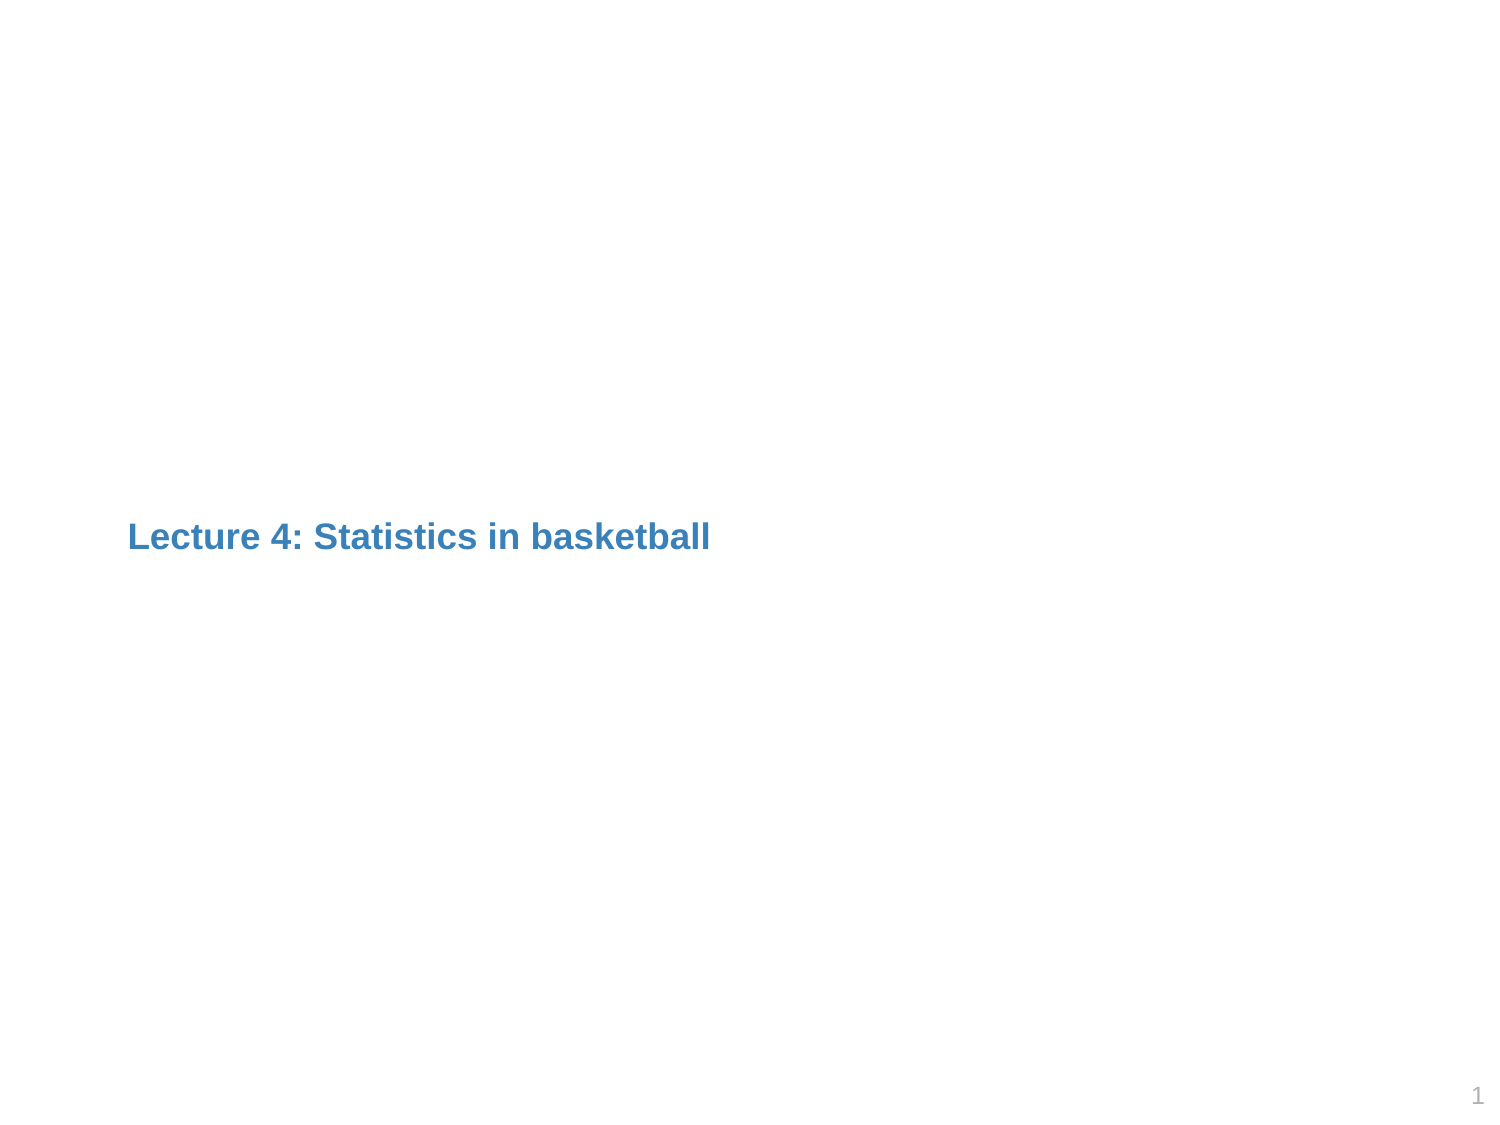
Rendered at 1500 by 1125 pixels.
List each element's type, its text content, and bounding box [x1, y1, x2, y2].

slide_number 0 [1149, 1065, 1500, 1125]
title Lecture 4: Statistics in basketball [112, 362, 1388, 617]
